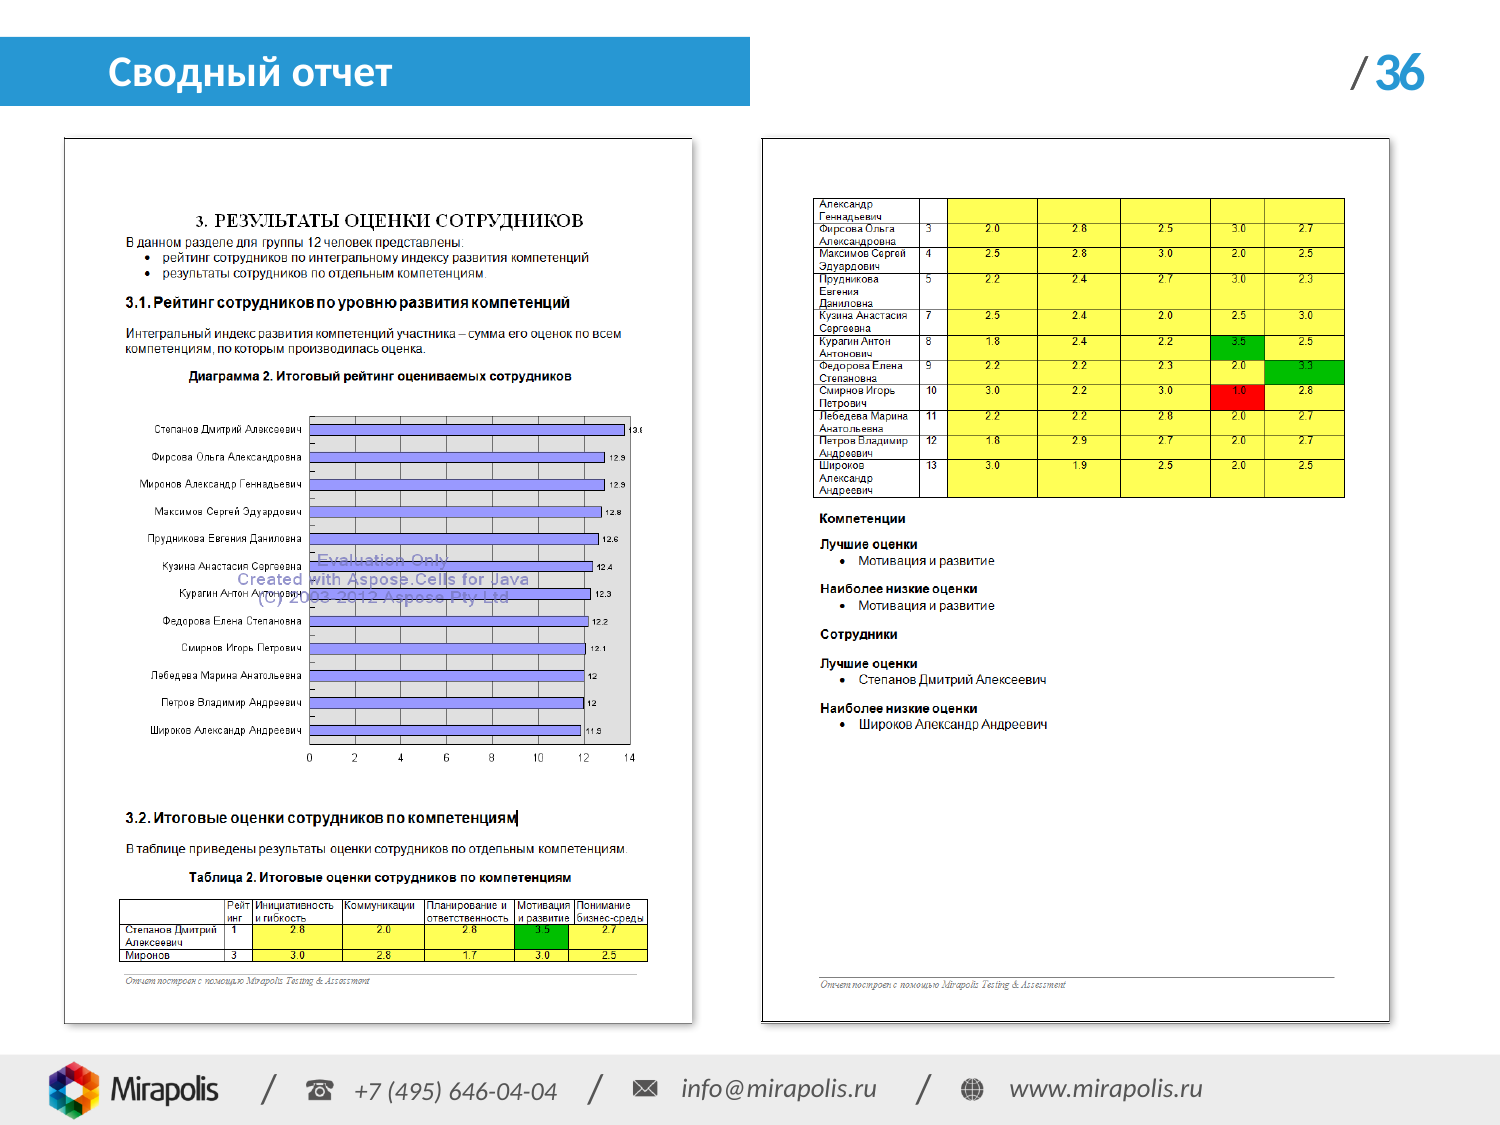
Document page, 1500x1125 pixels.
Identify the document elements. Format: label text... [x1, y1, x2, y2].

picture [631, 1078, 659, 1098]
picture [761, 136, 1391, 1024]
picture [64, 136, 692, 1024]
slide_number 36 [1395, 45, 1477, 93]
picture [959, 1076, 985, 1102]
text_box / [1335, 35, 1395, 105]
picture [46, 1059, 223, 1122]
picture [304, 1078, 335, 1102]
title Сводный отчет [93, 35, 750, 106]
